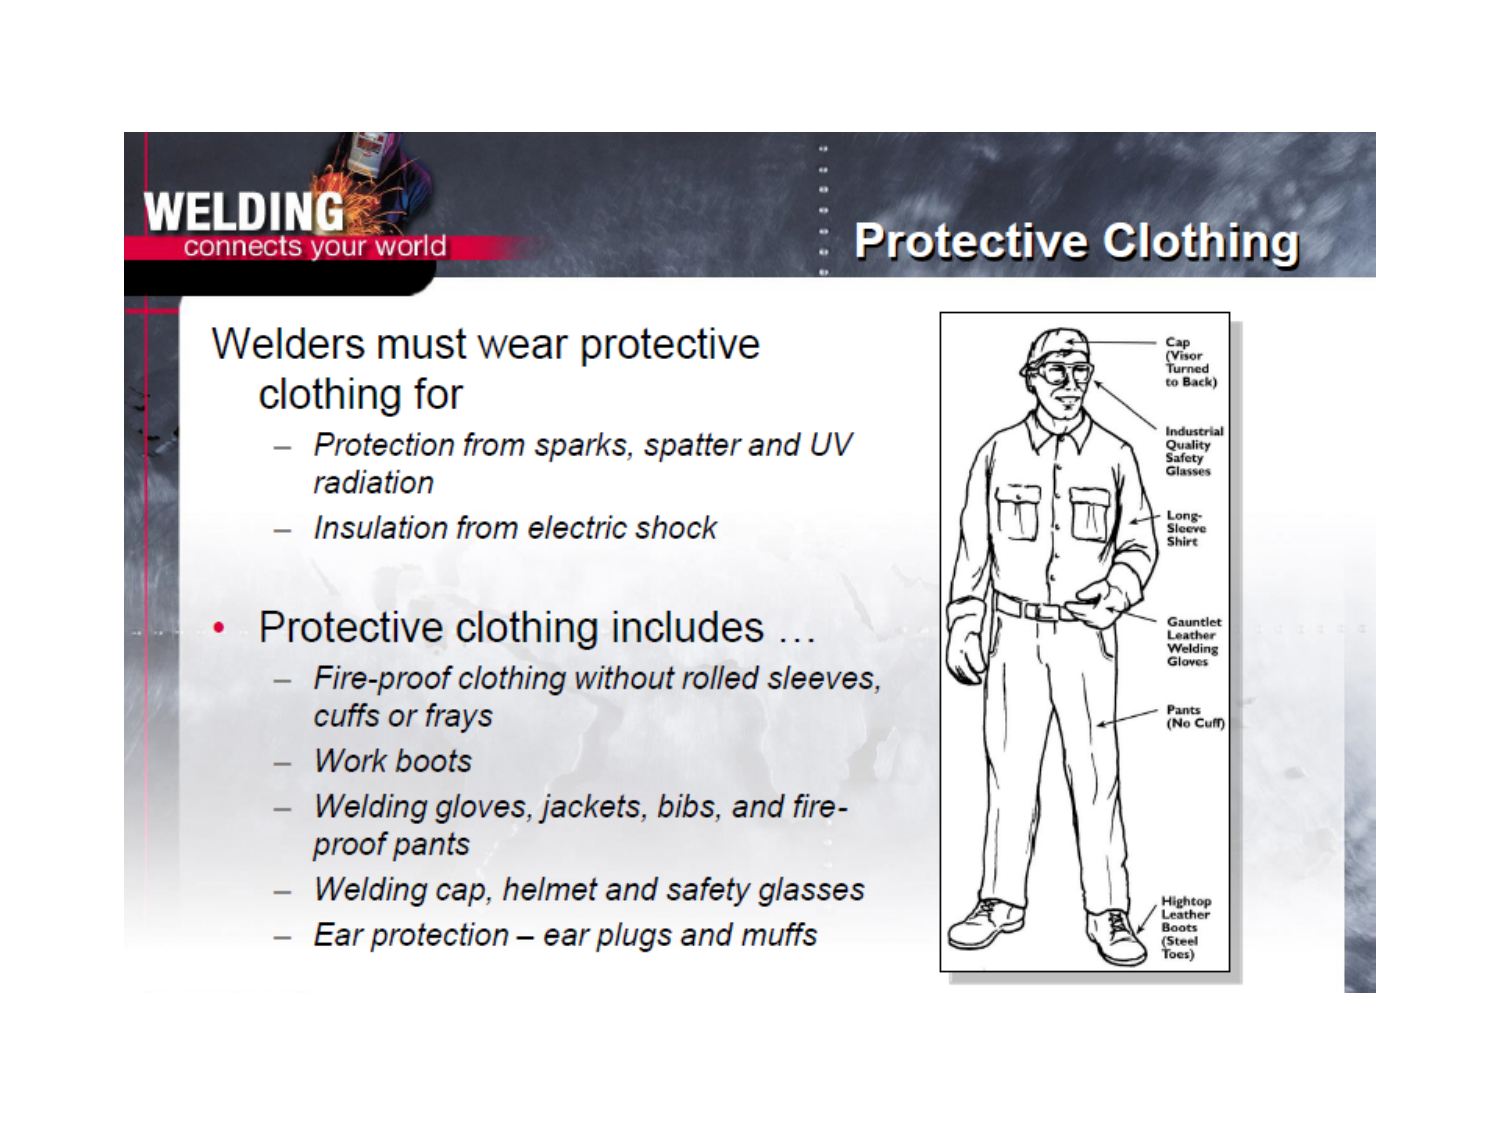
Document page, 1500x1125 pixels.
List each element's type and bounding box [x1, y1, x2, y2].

picture [123, 132, 1376, 993]
